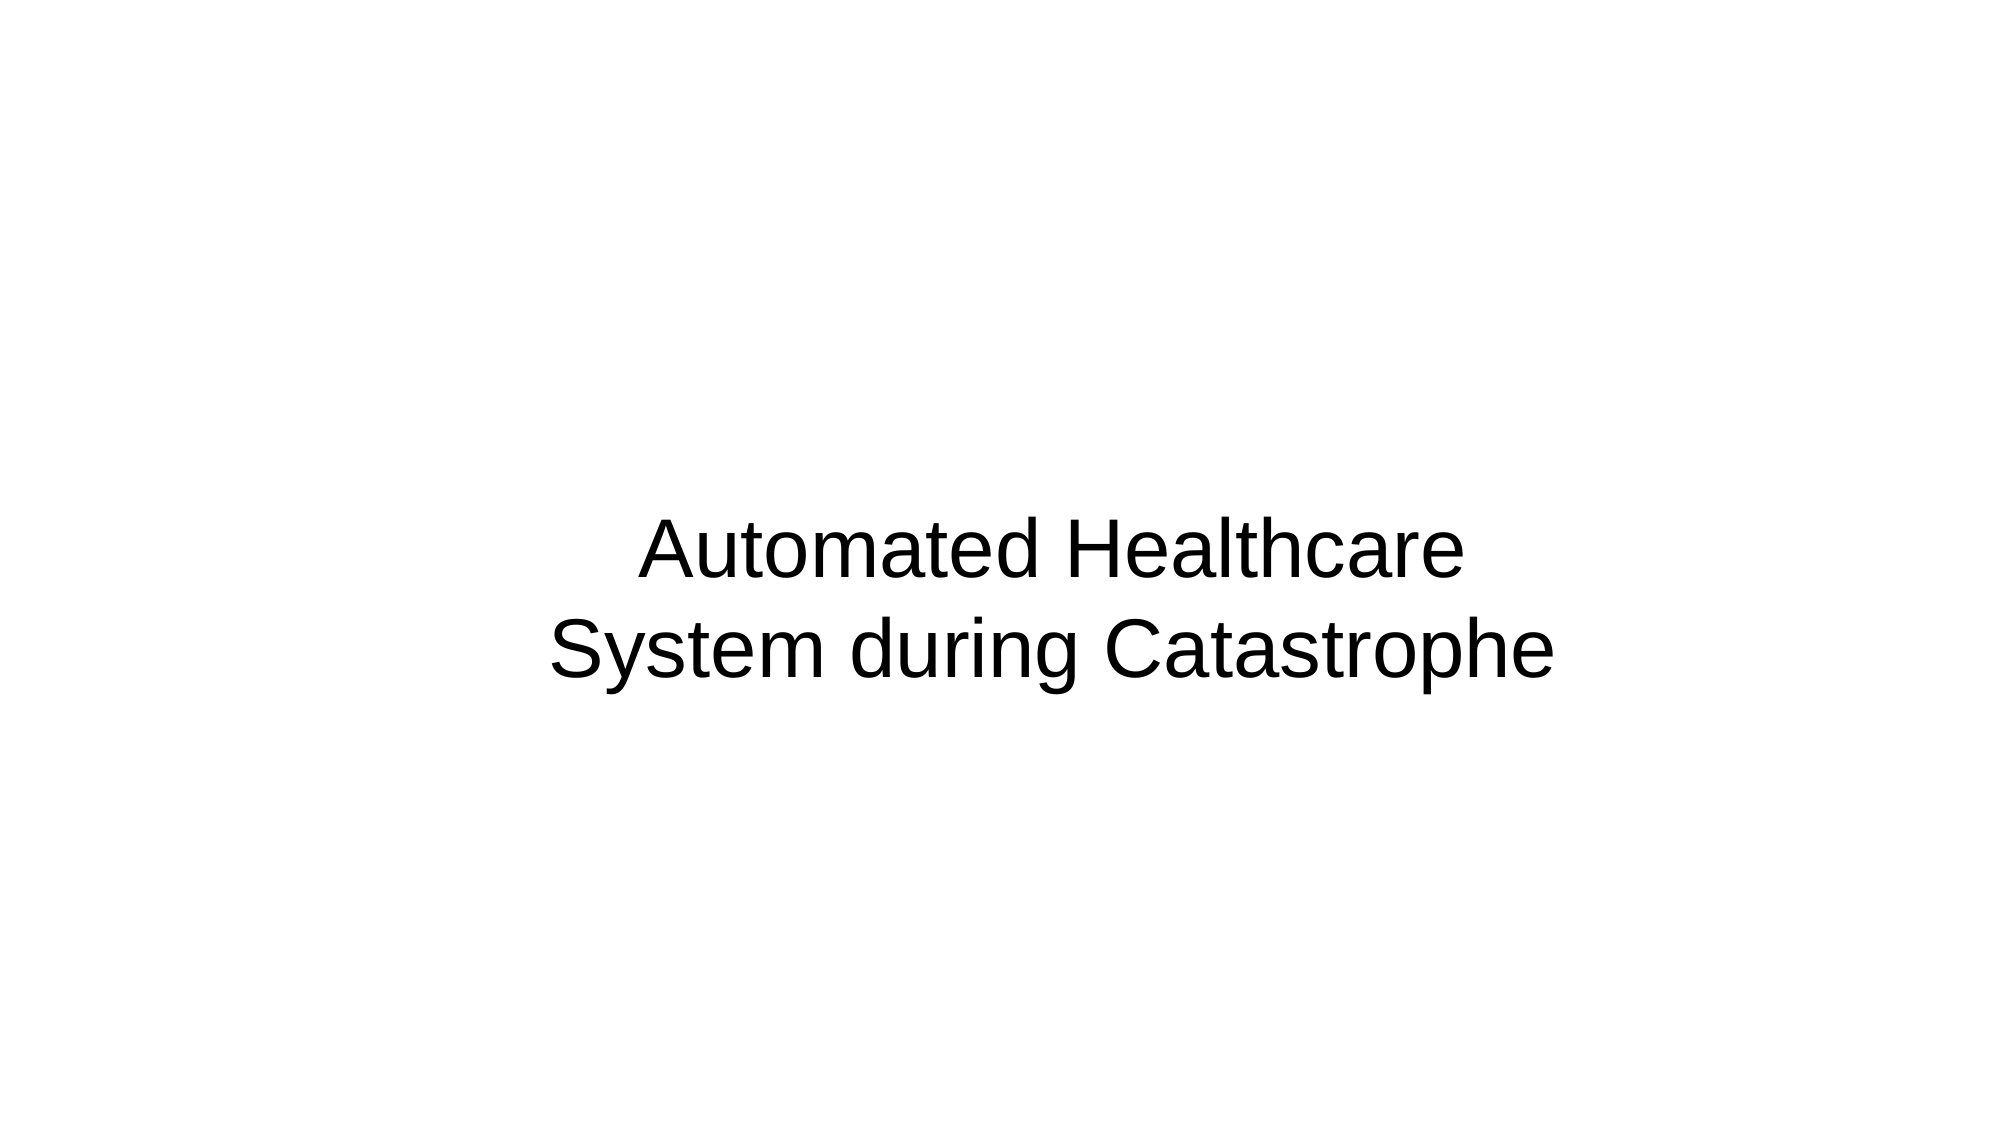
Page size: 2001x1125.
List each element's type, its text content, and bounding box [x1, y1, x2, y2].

text_box Automated Healthcare System during Catastrophe [500, 486, 1607, 792]
